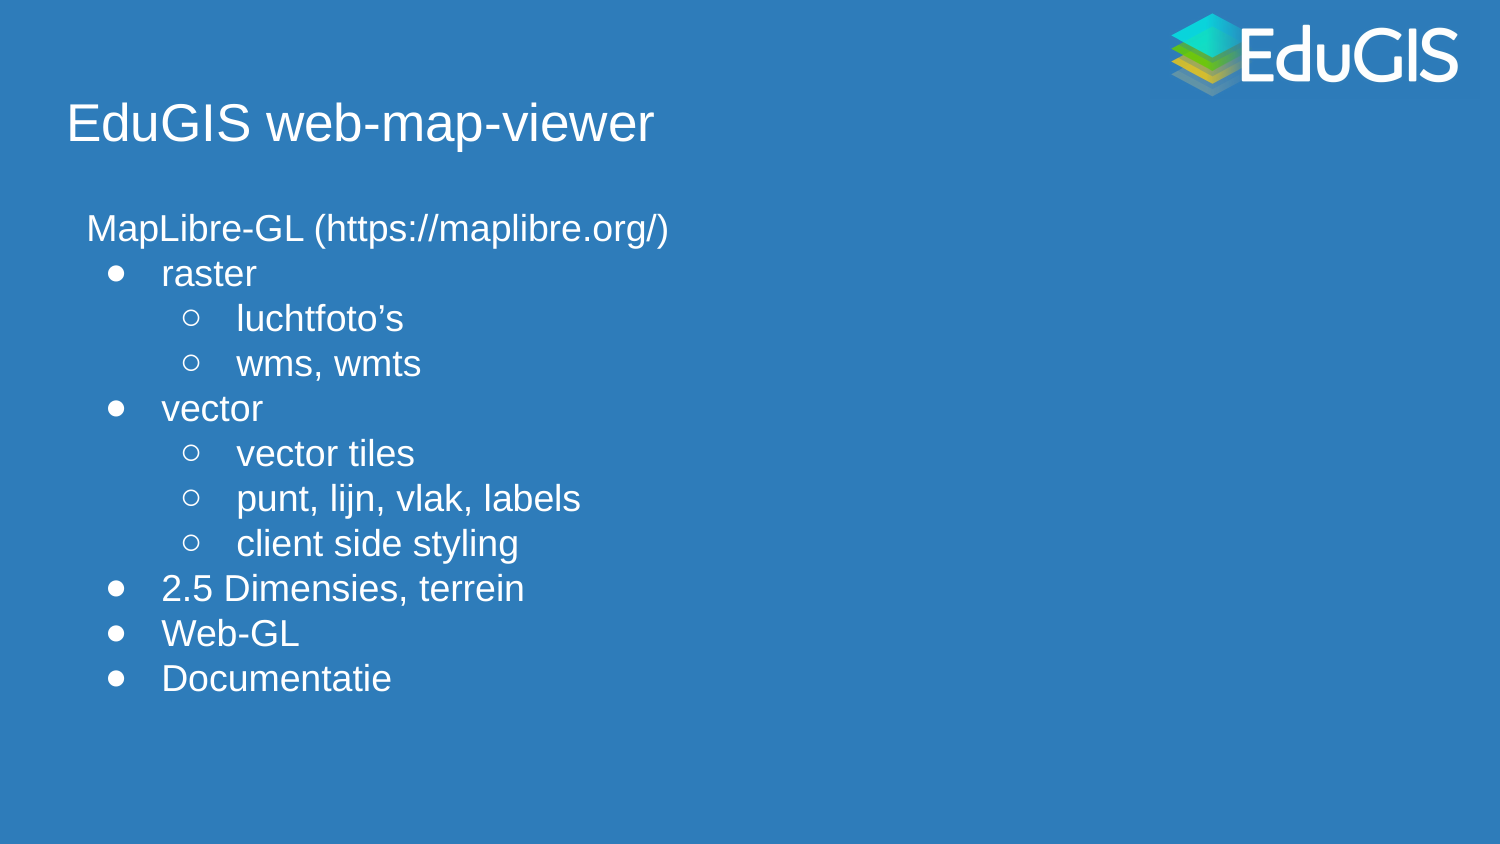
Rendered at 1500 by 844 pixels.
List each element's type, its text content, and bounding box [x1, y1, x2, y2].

title EduGIS web-map-viewer [51, 72, 1449, 167]
text_box MapLibre-GL (https://maplibre.org/) raster luchtfoto’s wms, wmts vector vector tiles punt, lijn, vlak, labels client side styling 2.5 Dimensies, terrein Web-GL Documentatie [71, 189, 1195, 766]
picture [1150, 10, 1480, 99]
